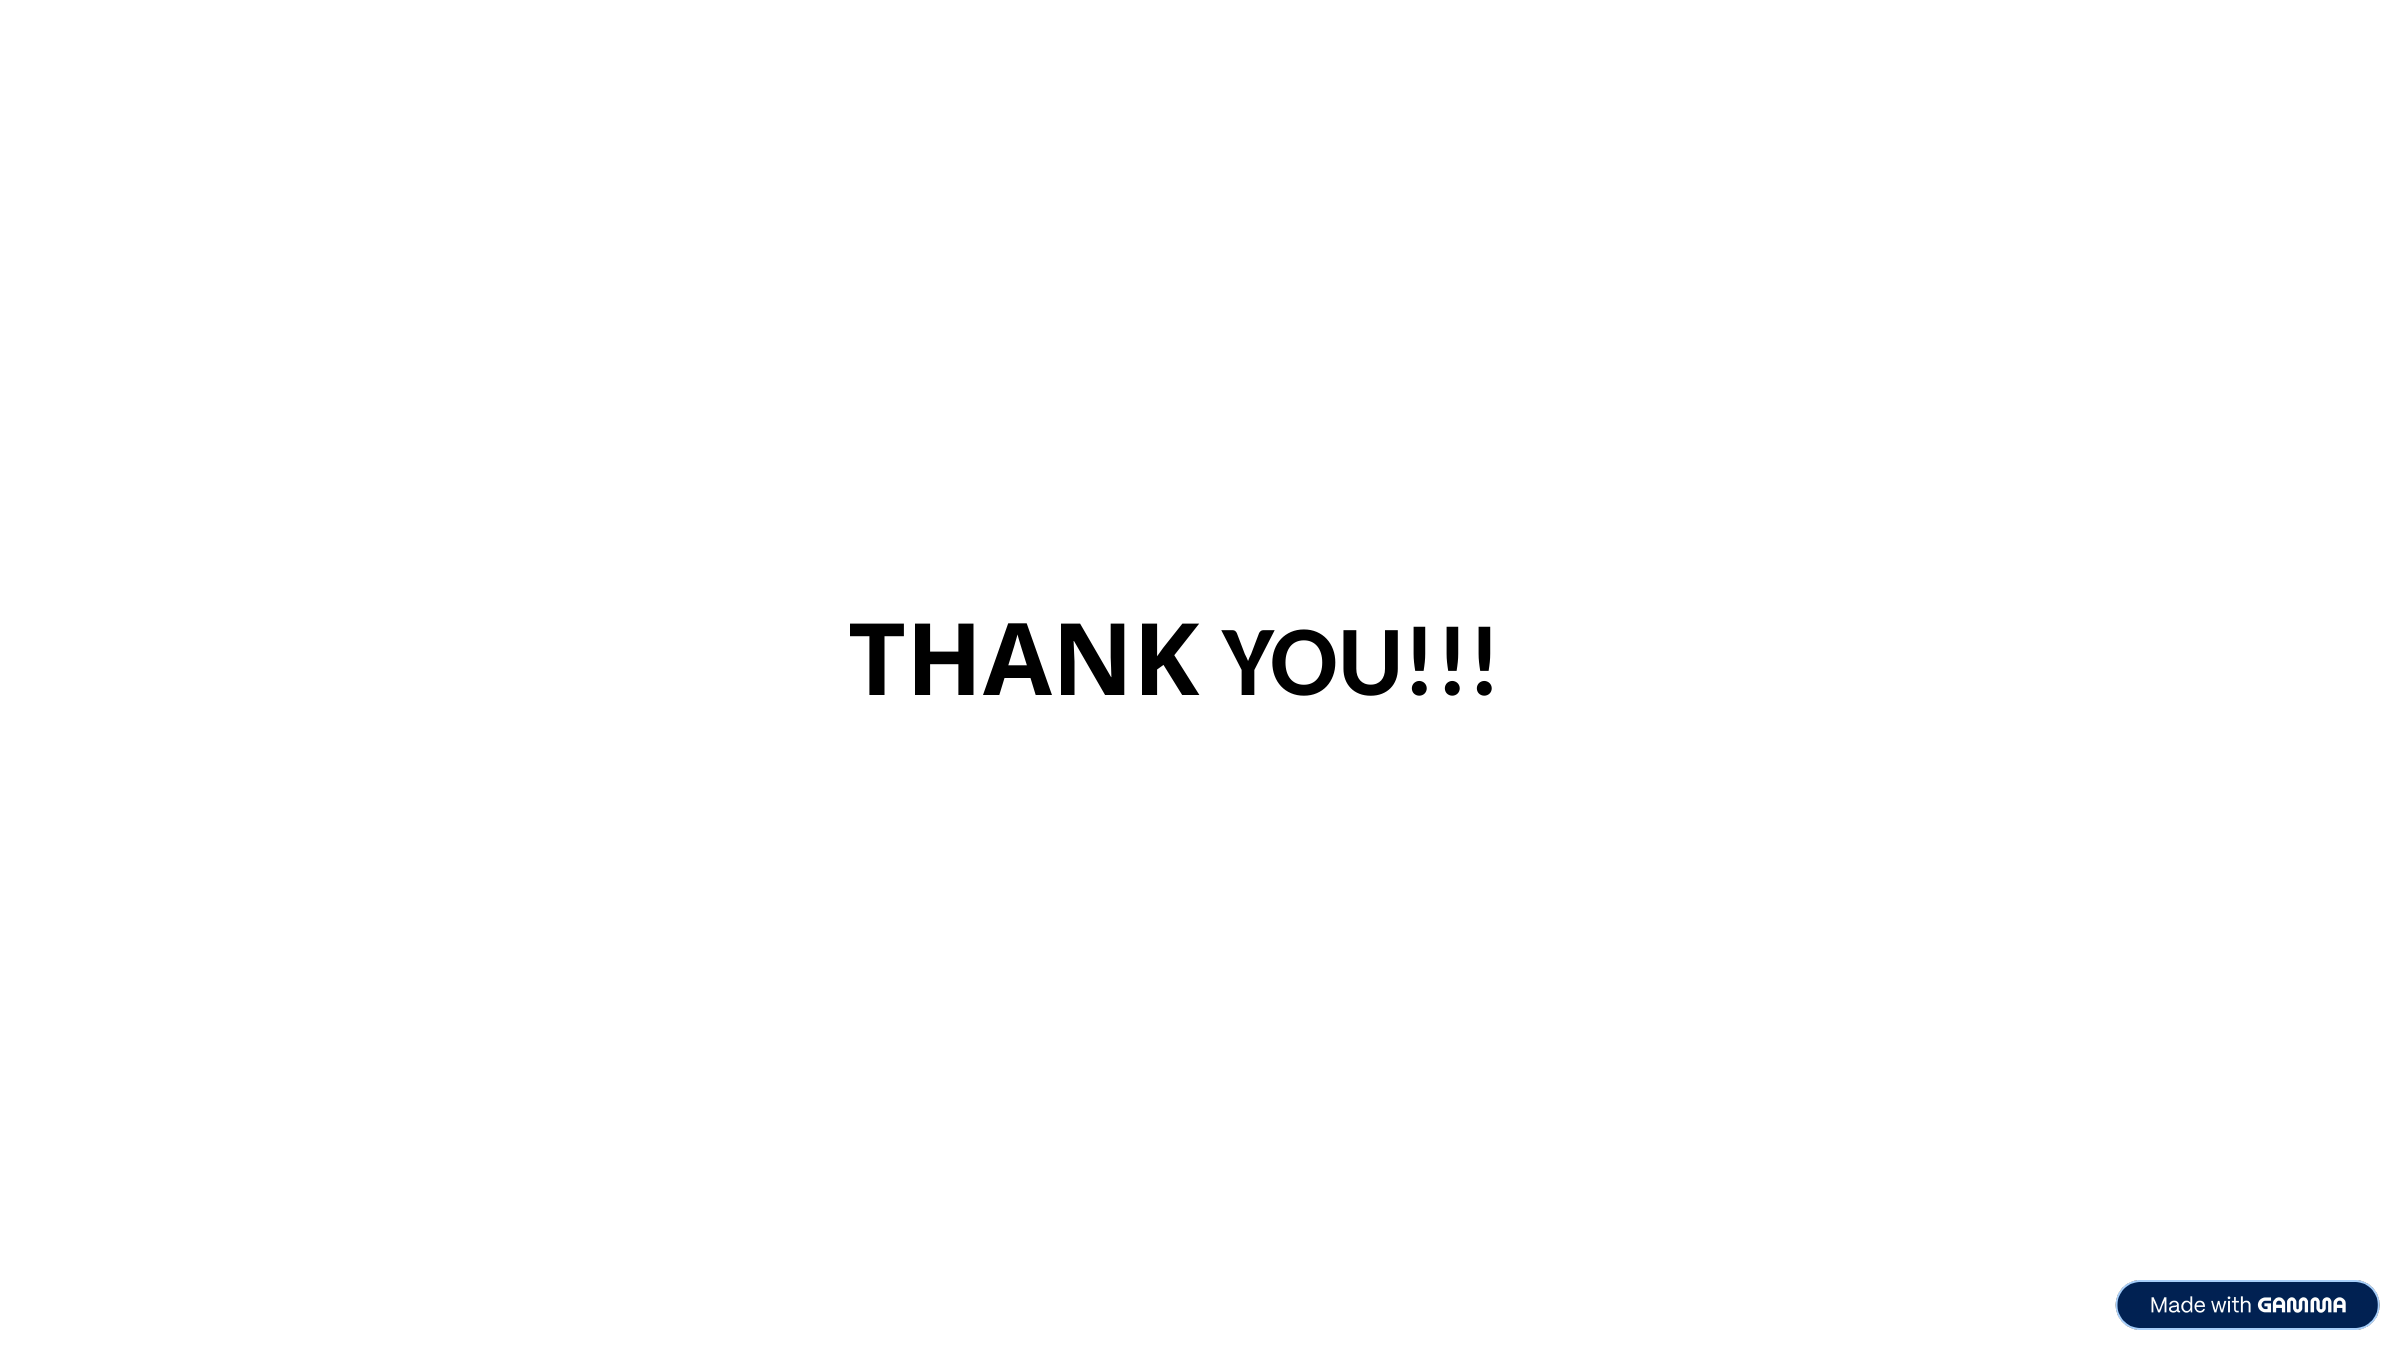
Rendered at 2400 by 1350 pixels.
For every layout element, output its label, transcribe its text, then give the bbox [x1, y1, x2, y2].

text_box THANK YOU!!! [834, 648, 2035, 723]
picture [2106, 1271, 2389, 1339]
